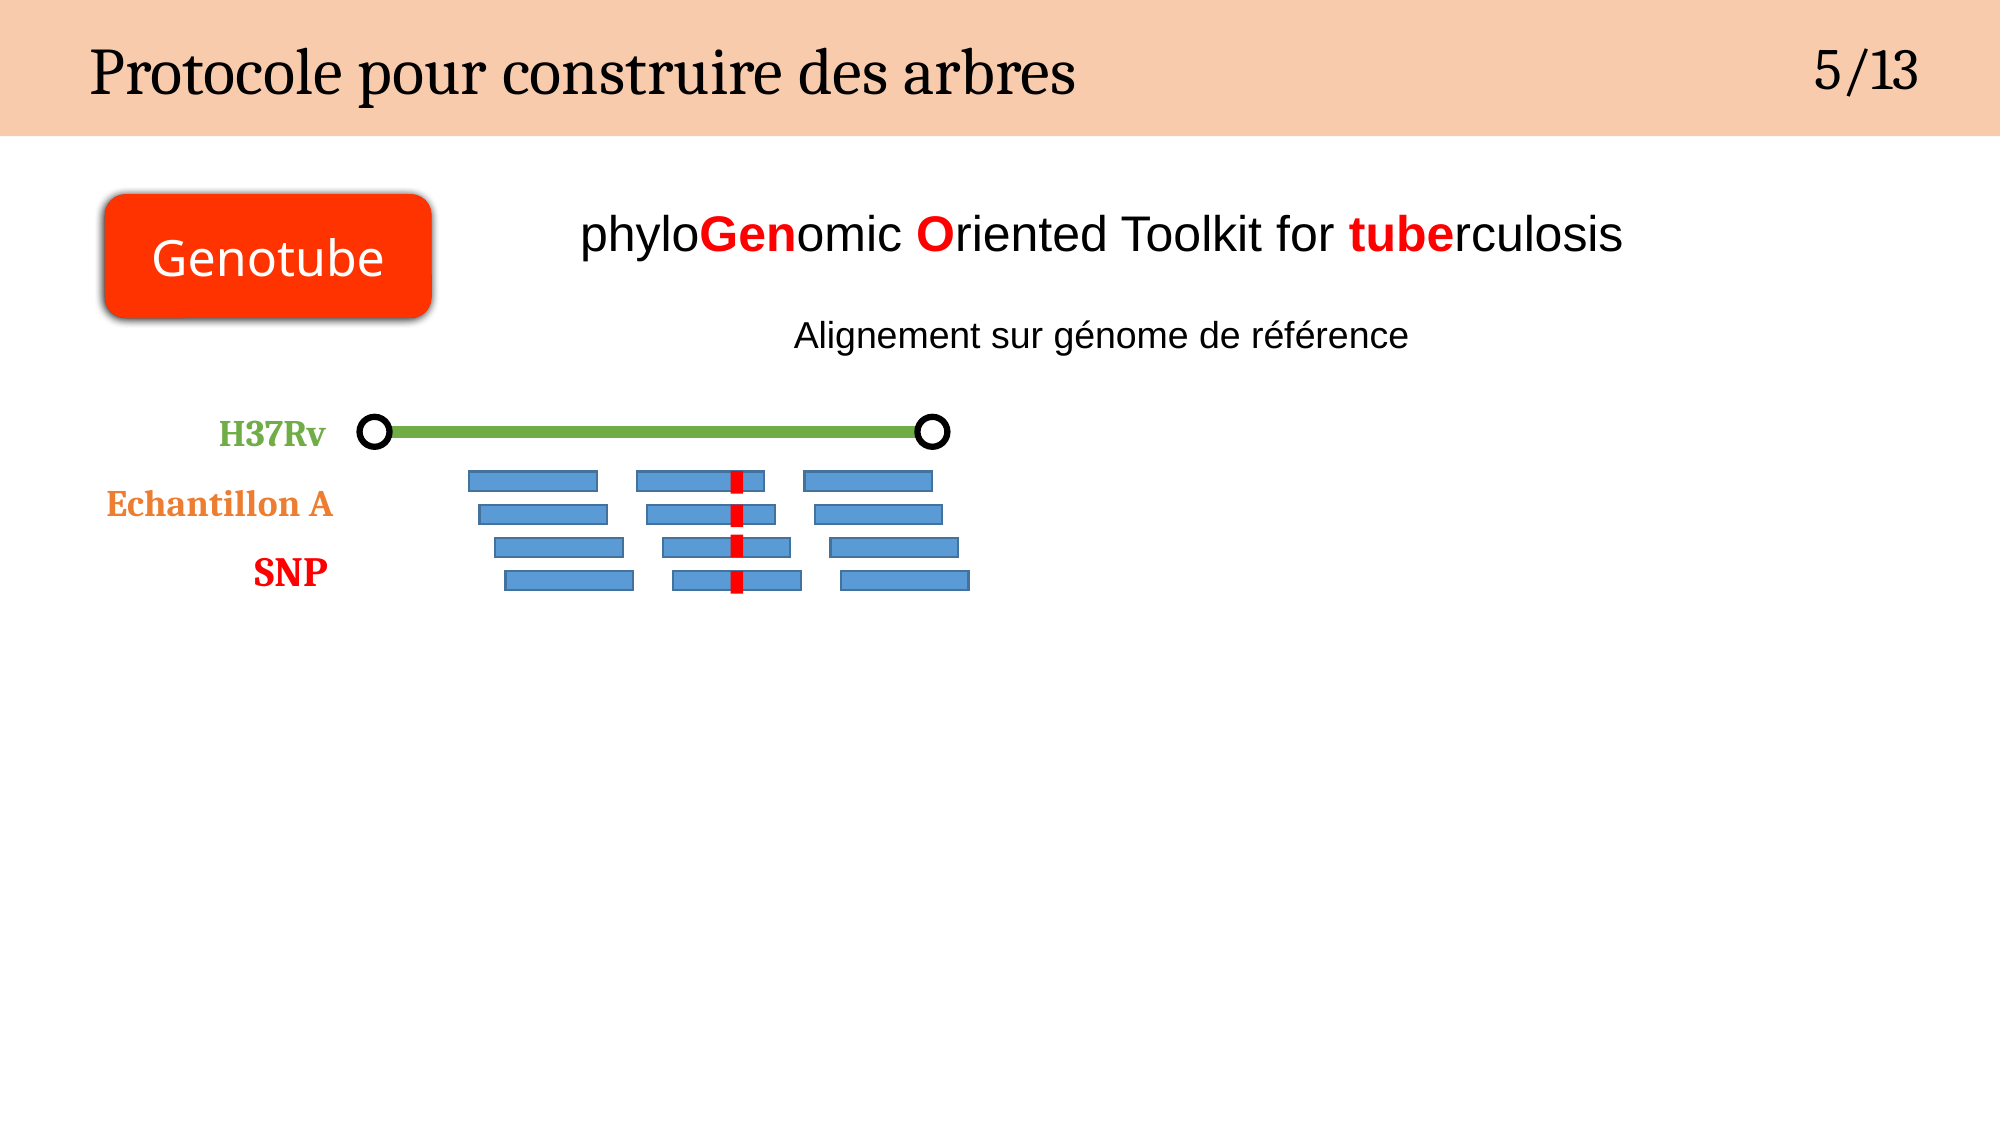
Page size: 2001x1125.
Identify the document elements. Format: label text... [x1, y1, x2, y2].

text_box [744, 537, 791, 558]
text_box [494, 537, 624, 558]
text_box [814, 504, 943, 525]
text_box [468, 470, 598, 492]
text_box phyloGenomic Oriented Toolkit for tuberculosis [565, 194, 1639, 269]
text_box SNP [239, 537, 343, 603]
text_box [744, 470, 765, 492]
text_box [730, 470, 744, 495]
text_box [916, 415, 949, 448]
text_box [840, 570, 970, 591]
text_box [829, 537, 959, 558]
text_box [478, 504, 608, 525]
text_box H37Rv [204, 401, 341, 462]
text_box [358, 415, 391, 448]
text_box [636, 470, 730, 492]
text_box [744, 504, 776, 525]
text_box Protocole pour construire des arbres [0, 0, 2000, 137]
text_box [662, 537, 730, 558]
text_box [730, 534, 744, 558]
text_box Alignement sur génome de référence [778, 303, 1424, 364]
text_box [646, 504, 730, 525]
text_box [730, 570, 744, 595]
text_box [744, 570, 802, 591]
text_box Echantillon A [91, 471, 349, 532]
text_box 5/13 [1800, 23, 1934, 109]
text_box [504, 570, 634, 591]
text_box Genotube [104, 194, 432, 319]
text_box [803, 470, 933, 492]
text_box [672, 570, 730, 591]
text_box [730, 504, 744, 528]
